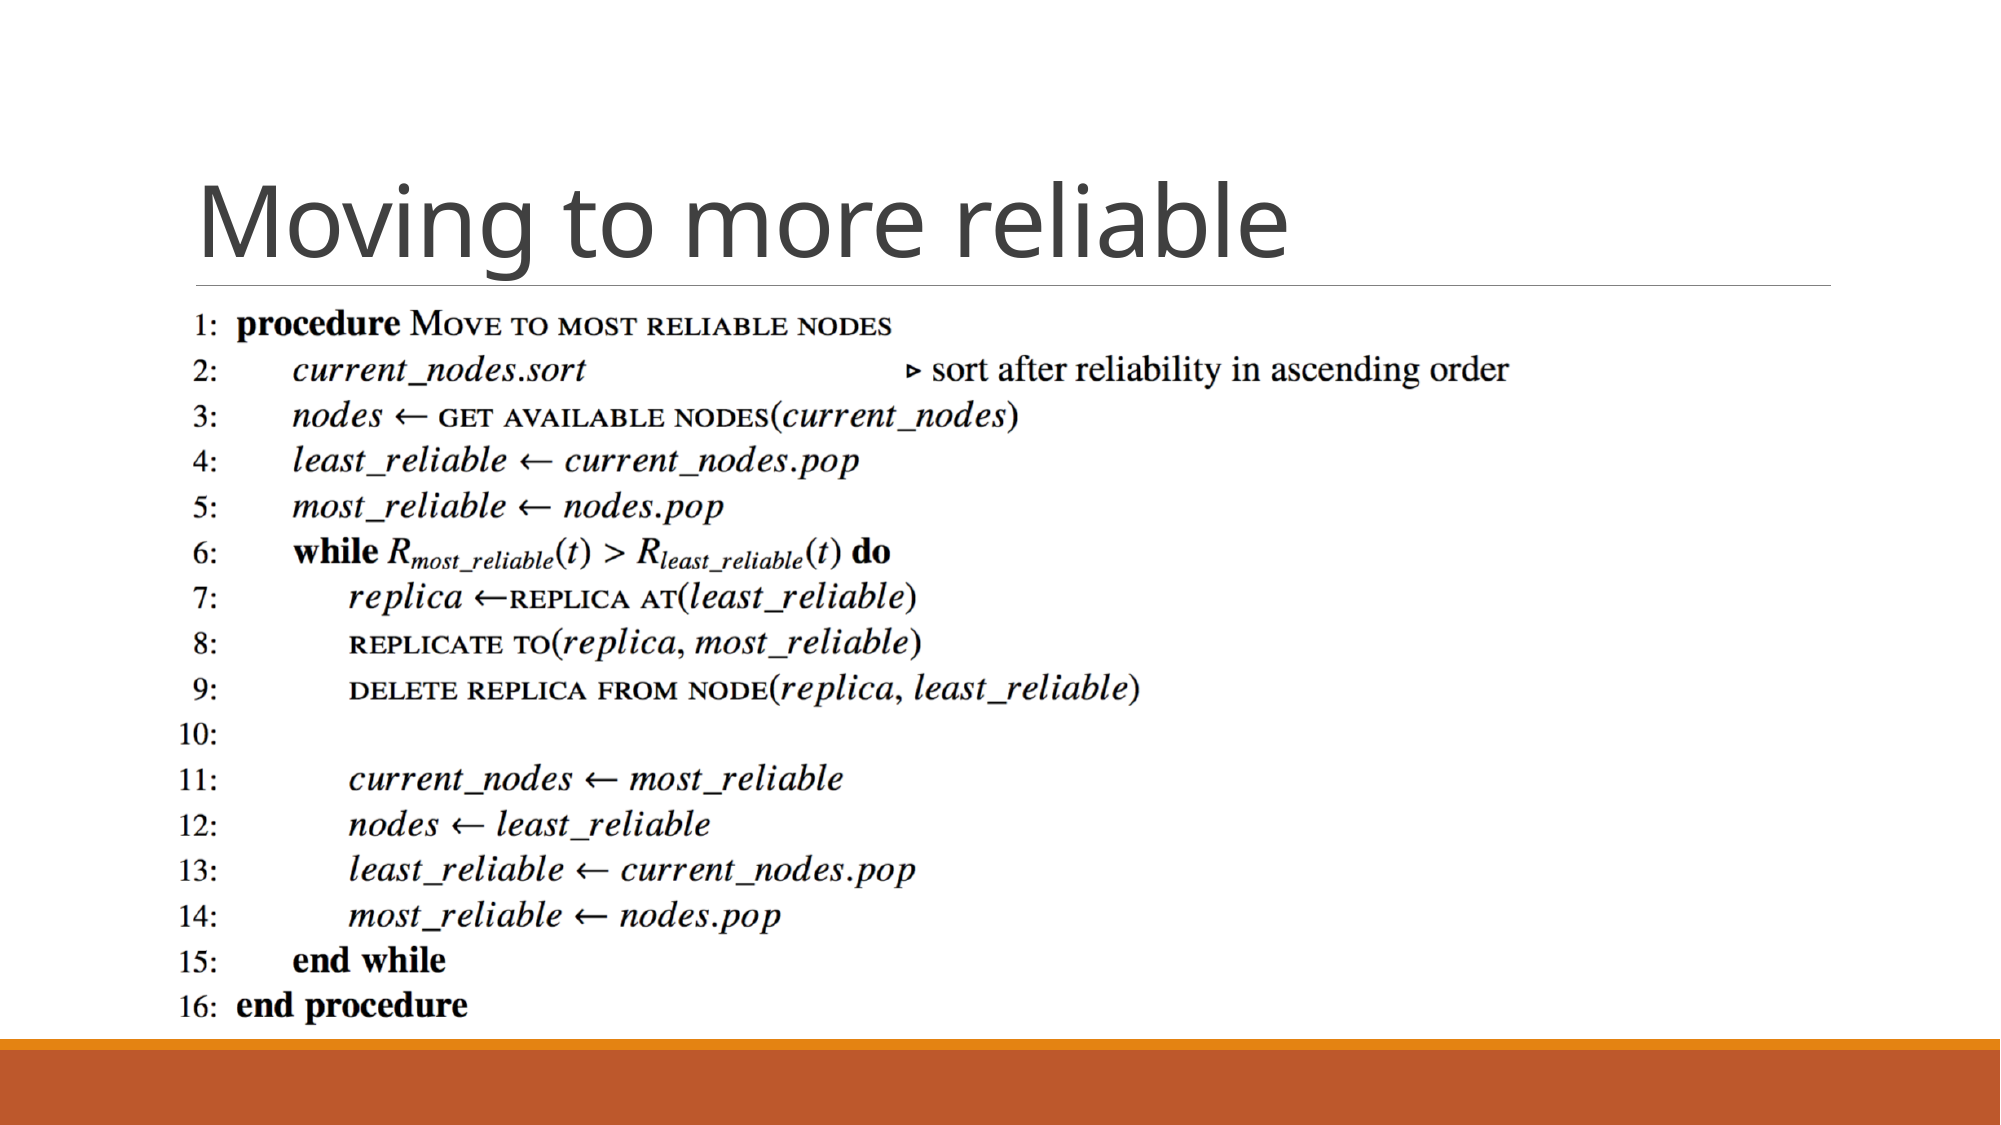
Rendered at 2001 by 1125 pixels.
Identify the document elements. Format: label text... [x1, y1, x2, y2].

title Moving to more reliable [180, 47, 1830, 285]
picture [179, 302, 1515, 1031]
